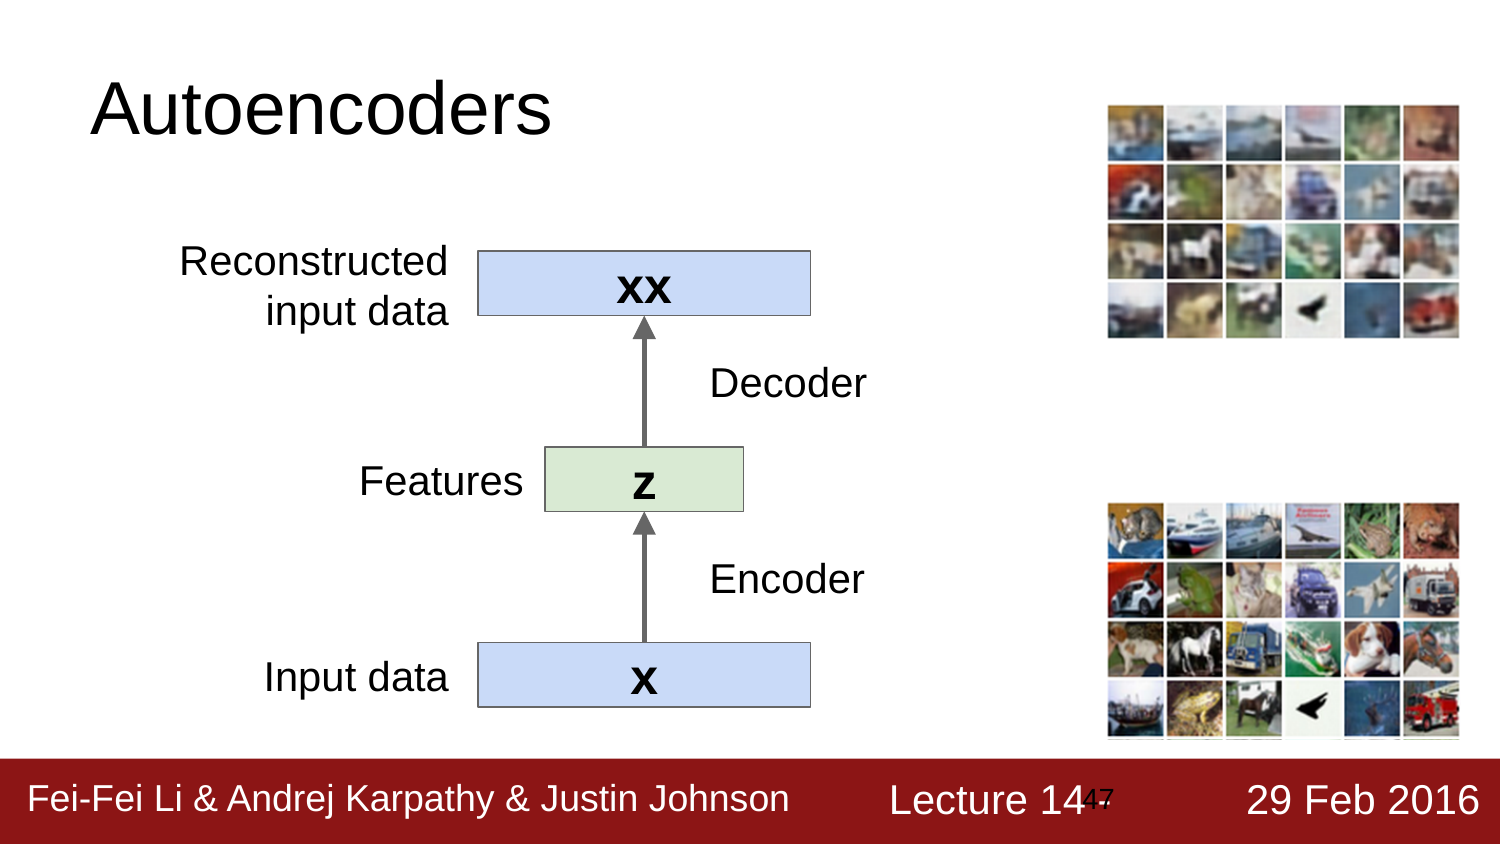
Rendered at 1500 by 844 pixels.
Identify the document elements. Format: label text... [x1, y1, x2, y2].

picture [1102, 494, 1465, 740]
slide_number ‹#› [1067, 765, 1206, 830]
text_box Decoder [694, 349, 904, 414]
text_box Encoder [694, 544, 904, 610]
text_box x [477, 642, 811, 708]
picture [1102, 100, 1465, 340]
text_box Input data [220, 642, 464, 708]
text_box Reconstructed input data [155, 234, 464, 333]
text_box xx [477, 251, 811, 316]
text_box Features [295, 446, 539, 512]
title Autoencoders [75, 33, 1425, 175]
text_box z [544, 446, 744, 512]
